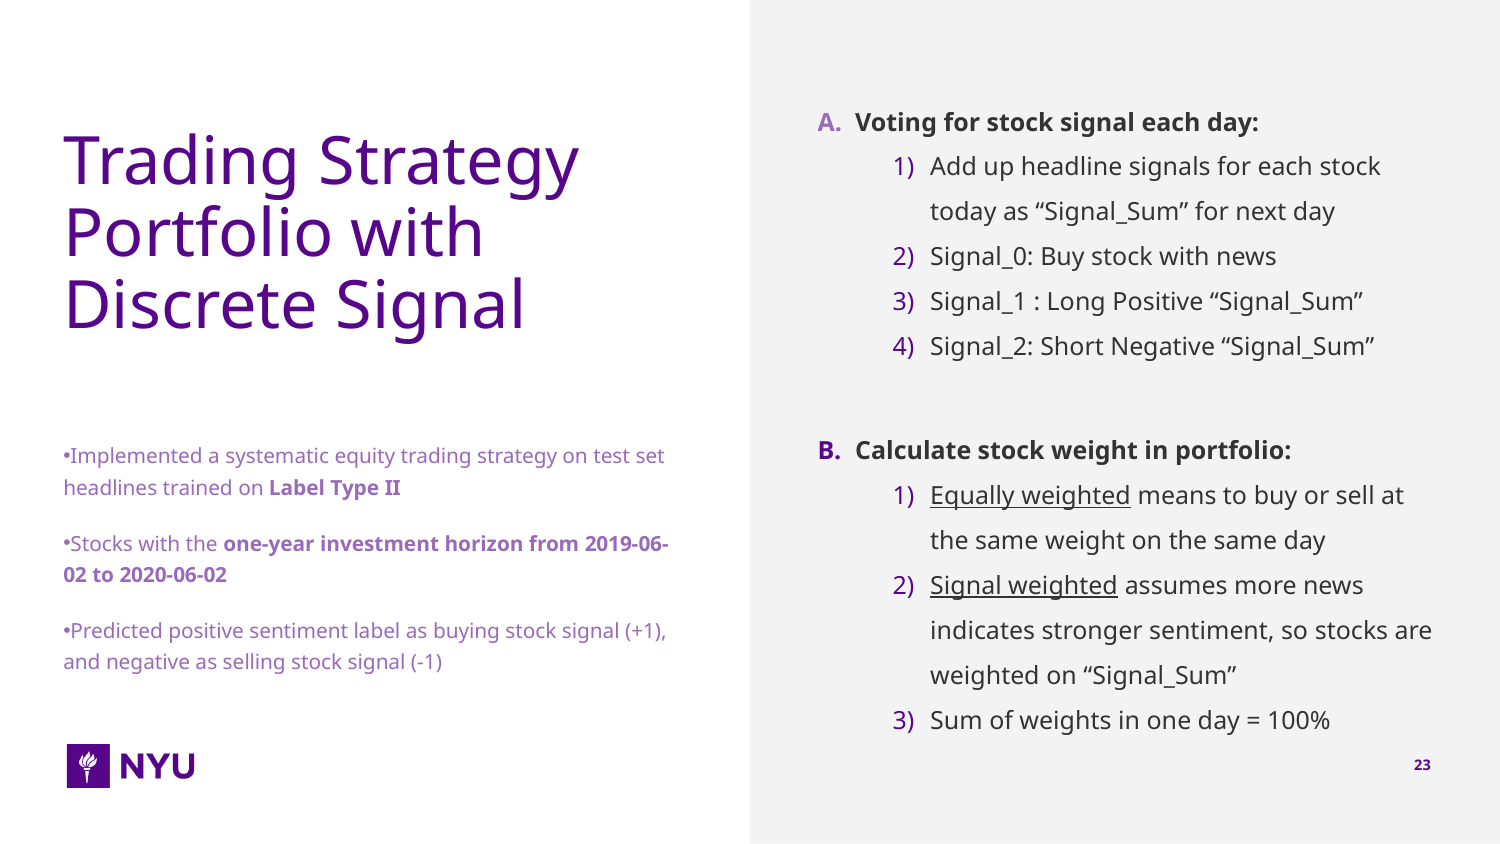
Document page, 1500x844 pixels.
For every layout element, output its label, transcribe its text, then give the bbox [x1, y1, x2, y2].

text_box Trading Strategy Portfolio with Discrete Signal [48, 109, 718, 358]
list Voting for stock signal each day: Add up headline signals for each stock today as “Signal_Sum” for next day Signal_0: Buy stock with news Signal_1 : Long Positive “Signal_Sum” Signal_2: Short Negative “Signal_Sum” Calculate stock weight in portfolio: Equally weighted means to buy or sell at the same weight on the same day Signal weighted assumes more news indicates stronger sentiment, so stocks are weighted on “Signal_Sum” Sum of weights in one day = 100% [802, 91, 1452, 735]
picture [66, 744, 195, 788]
subtitle Implemented a systematic equity trading strategy on test set headlines trained on Label Type II Stocks with the one-year investment horizon from 2019-06-02 to 2020-06-02 Predicted positive sentiment label as buying stock signal (+1), and negative as selling stock signal (-1) [48, 421, 698, 693]
